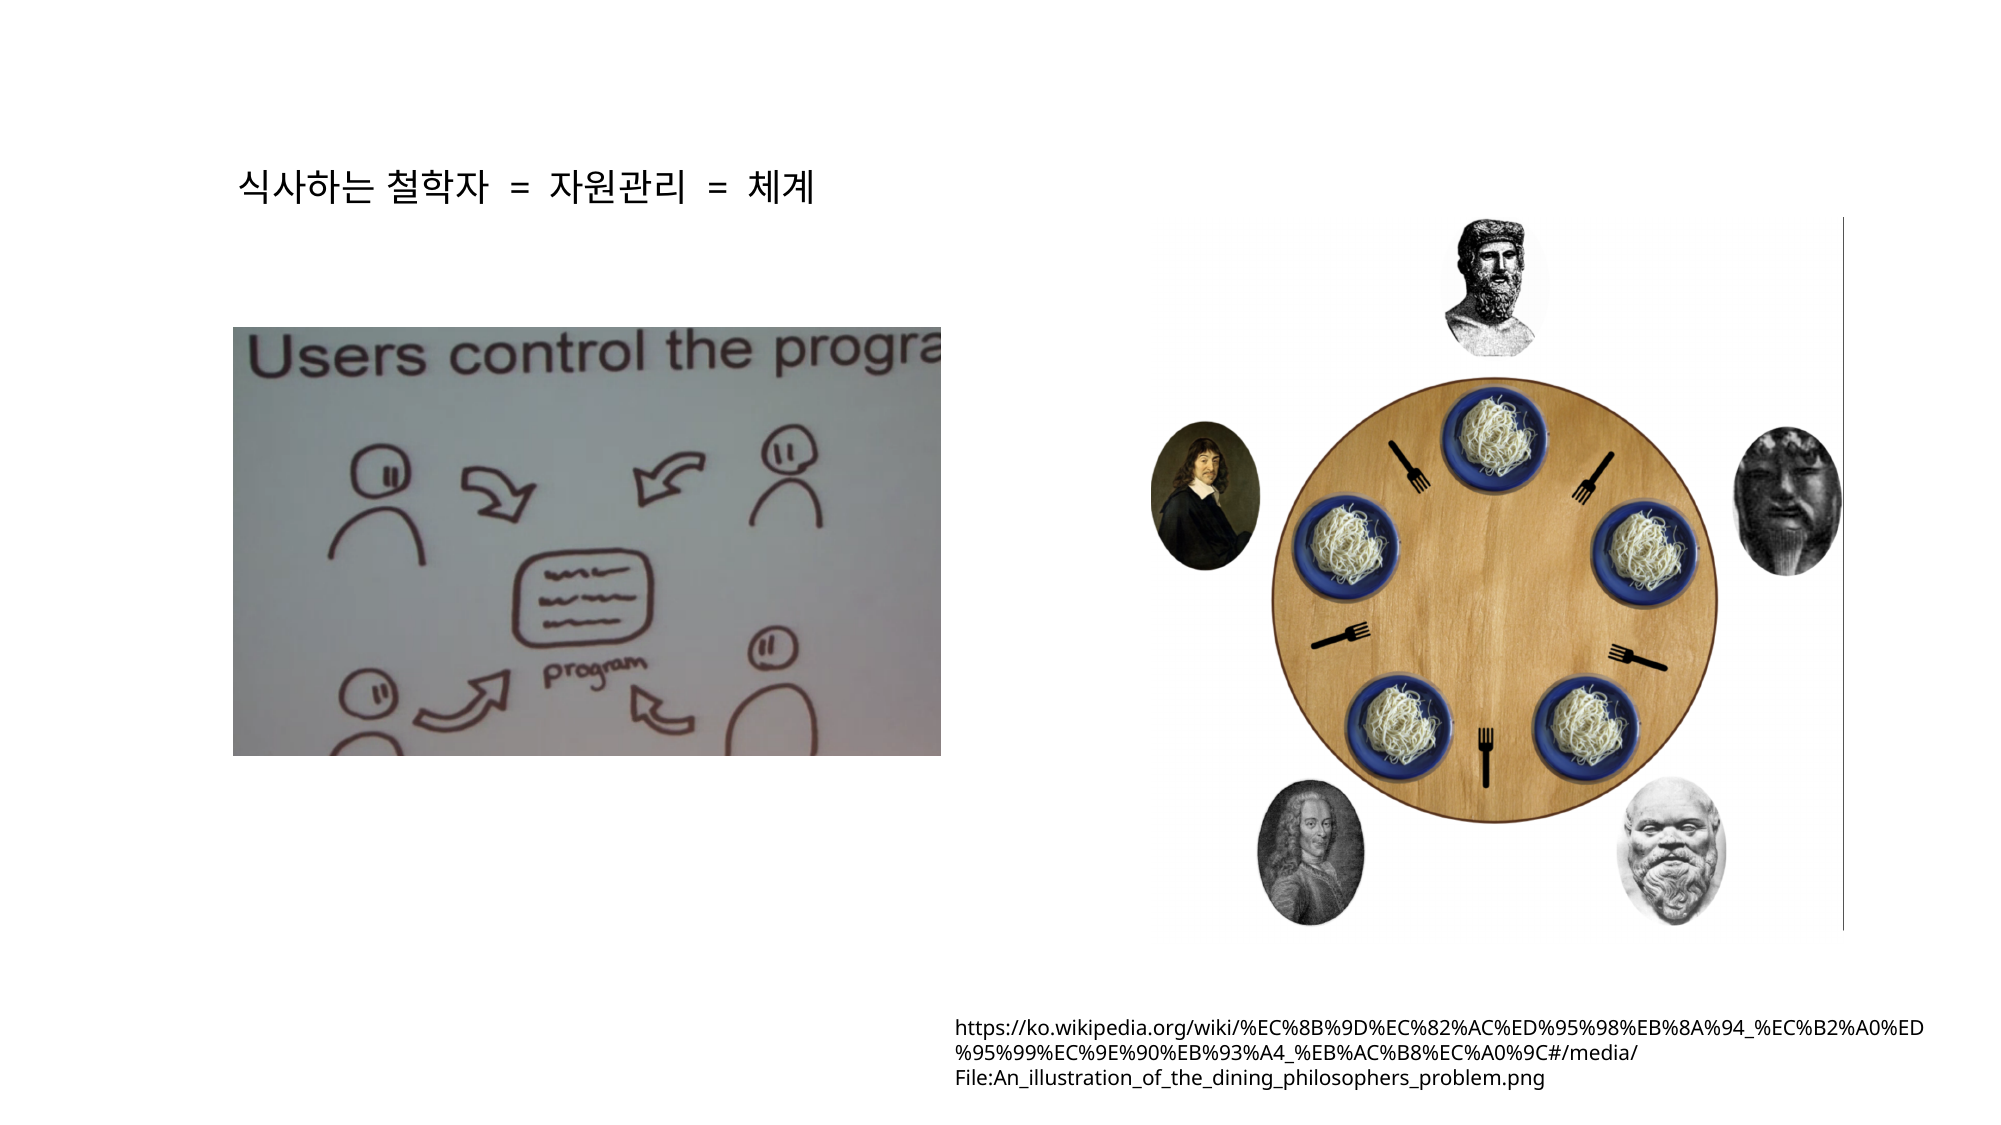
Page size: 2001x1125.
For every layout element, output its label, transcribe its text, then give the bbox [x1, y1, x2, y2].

picture [1151, 217, 1844, 944]
text_box https://ko.wikipedia.org/wiki/%EC%8B%9D%EC%82%AC%ED%95%98%EB%8A%94_%EC%B2%A0%ED%95%99%EC%9E%90%EB%93%A4_%EB%AC%B8%EC%A0%9C#/media/File:An_illustration_of_the_dining_philosophers_problem.png [940, 1007, 1941, 1098]
text_box 식사하는 철학자 = 자원관리 = 체계 [223, 156, 832, 217]
picture [233, 327, 941, 756]
